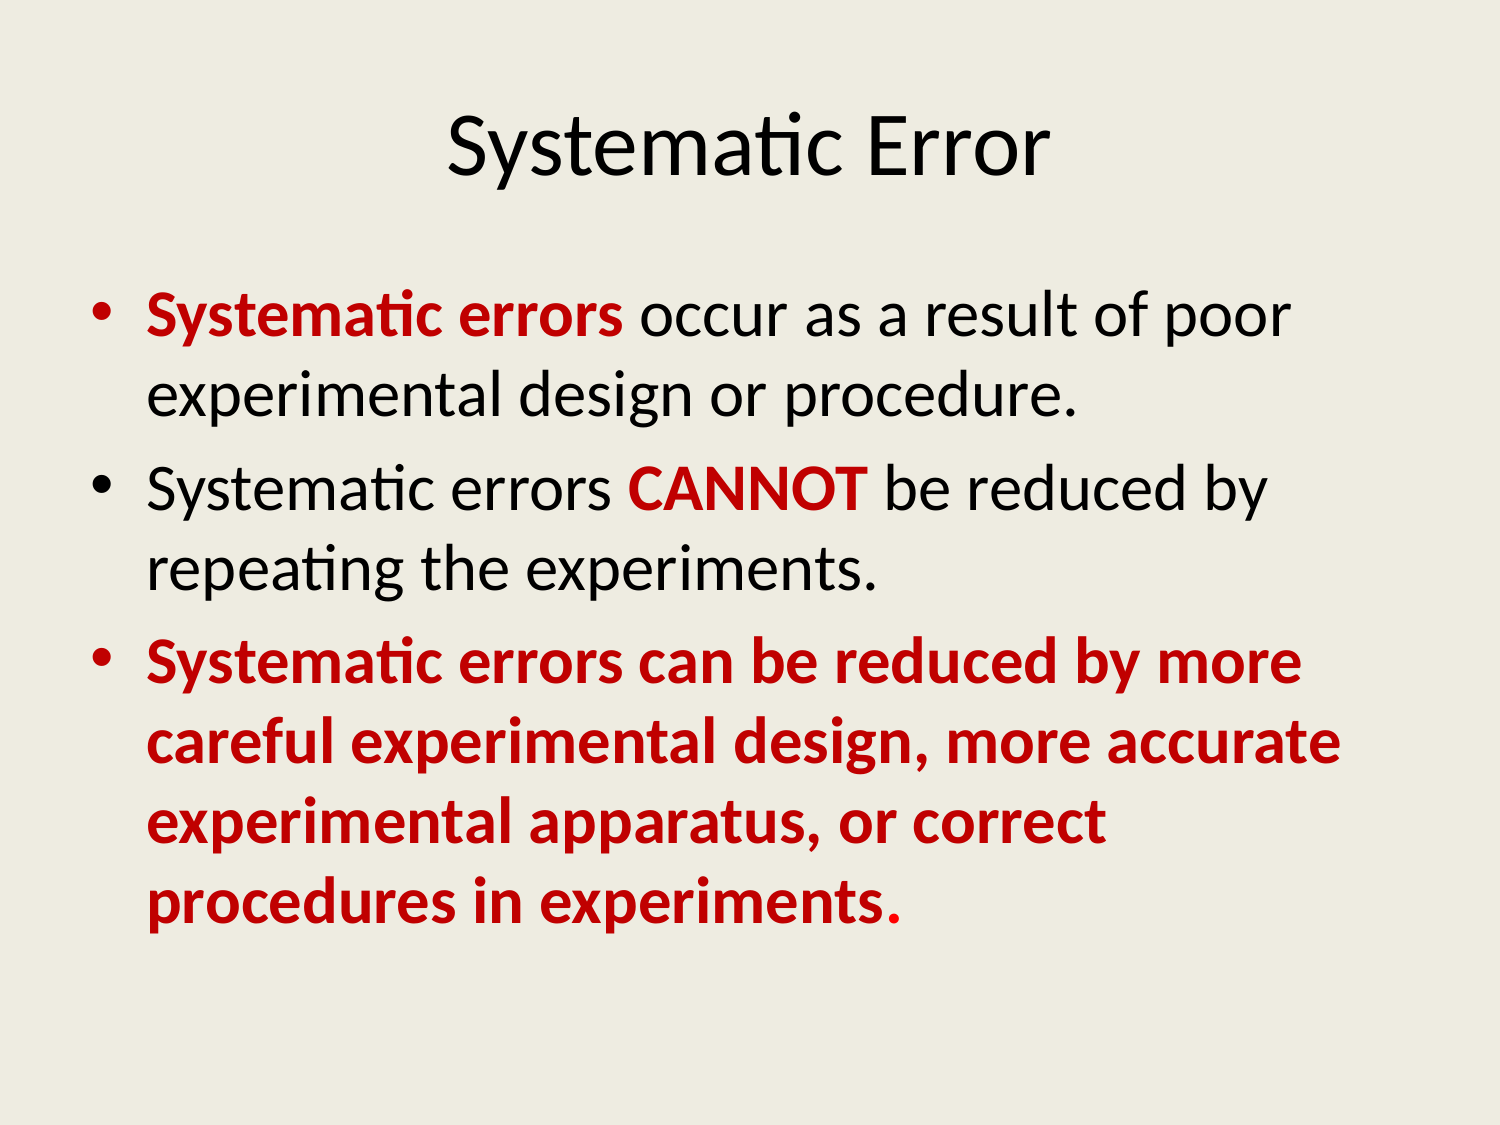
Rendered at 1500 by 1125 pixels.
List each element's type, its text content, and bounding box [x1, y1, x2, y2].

title Systematic Error [75, 45, 1425, 233]
list Systematic errors occur as a result of poor experimental design or procedure. Systematic errors CANNOT be reduced by repeating the experiments. Systematic errors can be reduced by more careful experimental design, more accurate experimental apparatus, or correct procedures in experiments. [75, 262, 1425, 1005]
